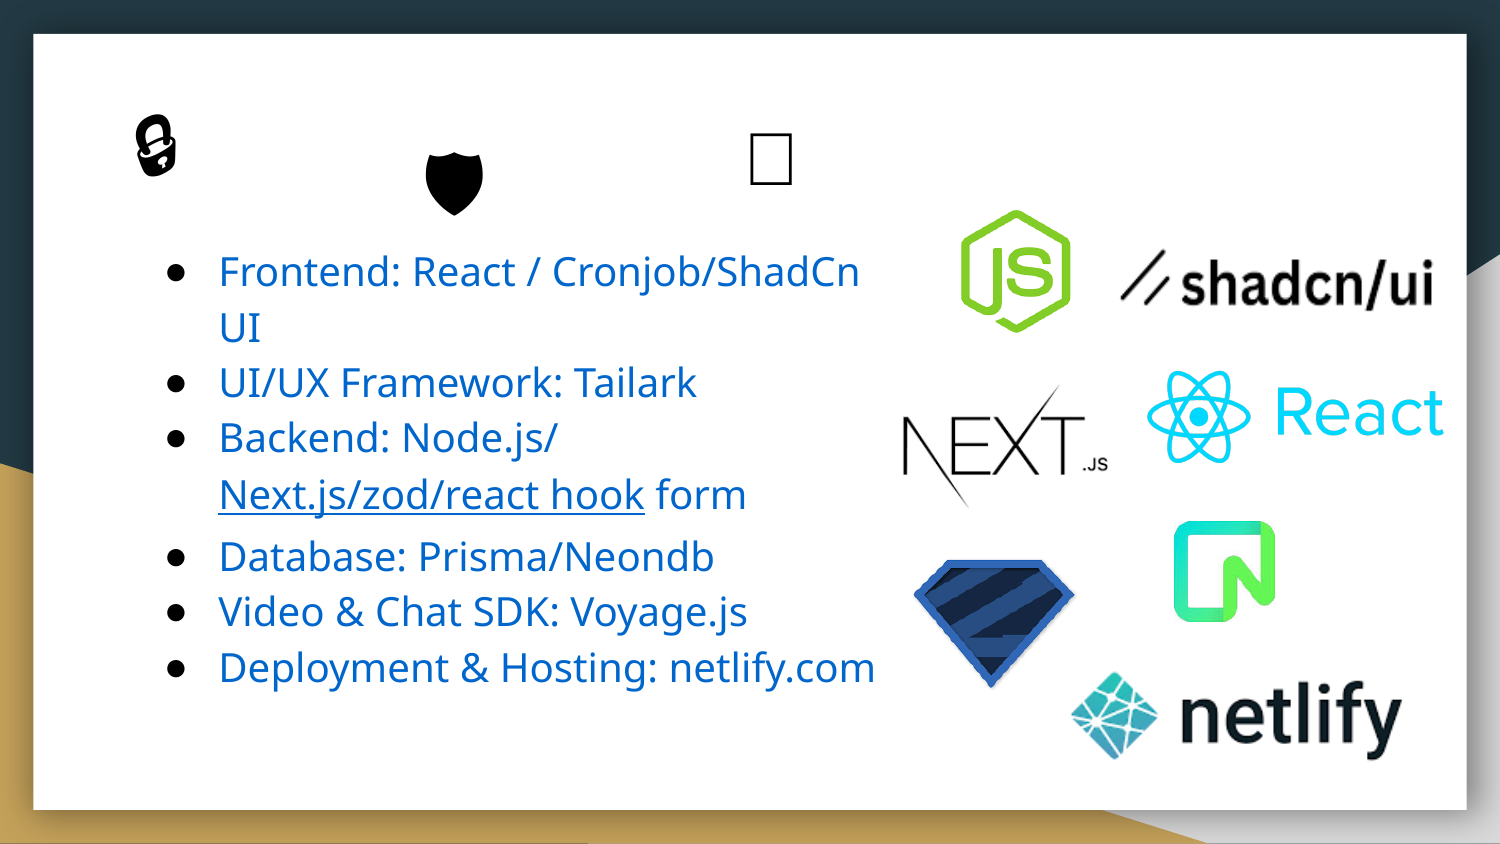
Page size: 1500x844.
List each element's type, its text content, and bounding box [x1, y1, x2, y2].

list Frontend: React / Cronjob/ShadCn UI UI/UX Framework: Tailark Backend: Node.js/Next.js/zod/react hook form Database: Prisma/Neondb Video & Chat SDK: Voyage.js Deployment & Hosting: netlify.com [134, 209, 910, 729]
text_box 🛡️ [407, 129, 557, 235]
picture [886, 376, 1126, 515]
picture [1164, 503, 1285, 634]
text_box 📑 [728, 103, 879, 209]
picture [1142, 365, 1448, 467]
text_box 🔒 [117, 91, 268, 197]
picture [951, 205, 1082, 337]
picture [1111, 235, 1448, 329]
picture [910, 552, 1408, 763]
